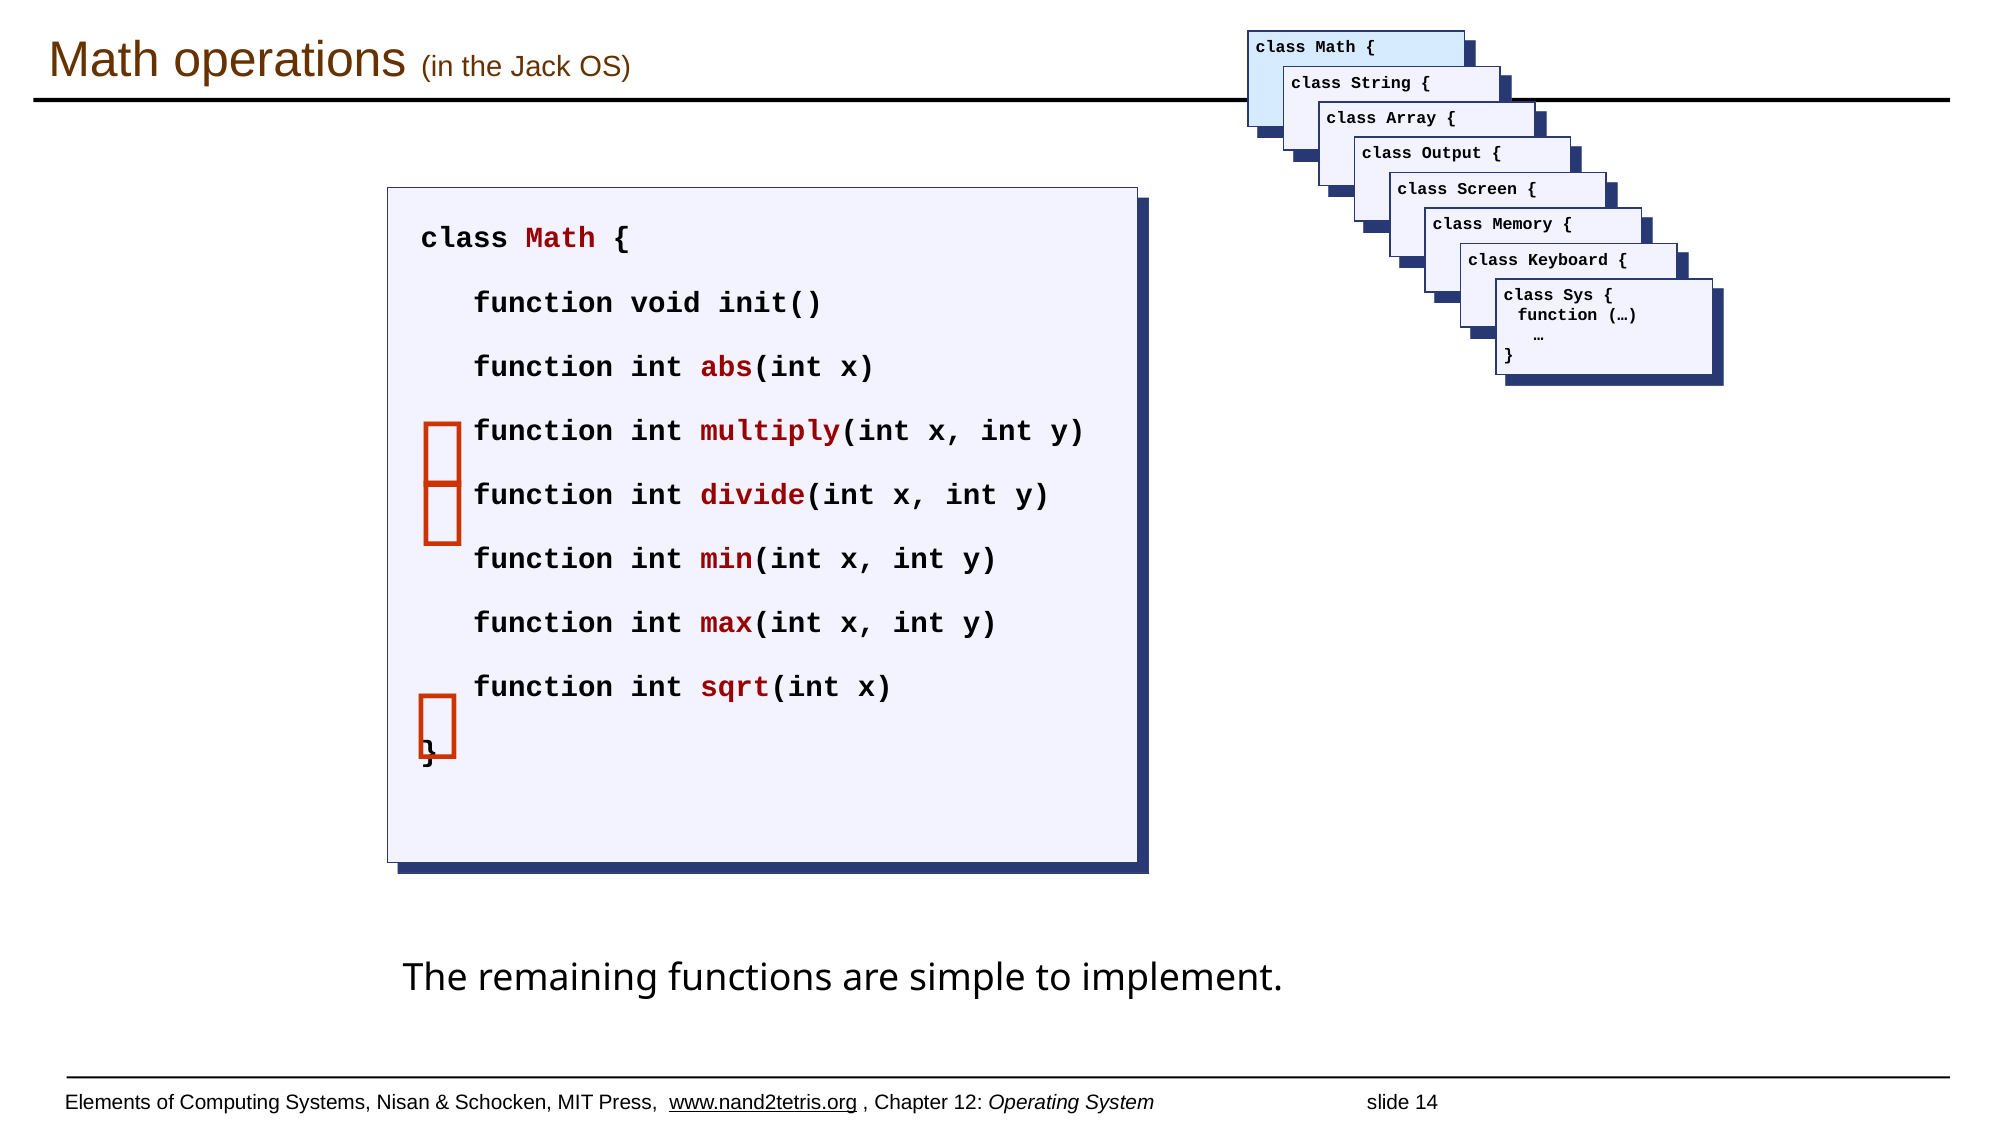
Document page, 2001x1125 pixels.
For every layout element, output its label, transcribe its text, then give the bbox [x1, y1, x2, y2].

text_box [1247, 30, 1713, 375]
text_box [387, 388, 494, 786]
text_box class Math { function void init() function int abs(int x) function int multiply(int x, int y) function int divide(int x, int y) function int min(int x, int y) function int max(int x, int y) function int sqrt(int x) } [387, 187, 1138, 863]
title Math operations (in the Jack OS) [33, 12, 1950, 100]
text_box The remaining functions are simple to implement. [387, 950, 1713, 1019]
